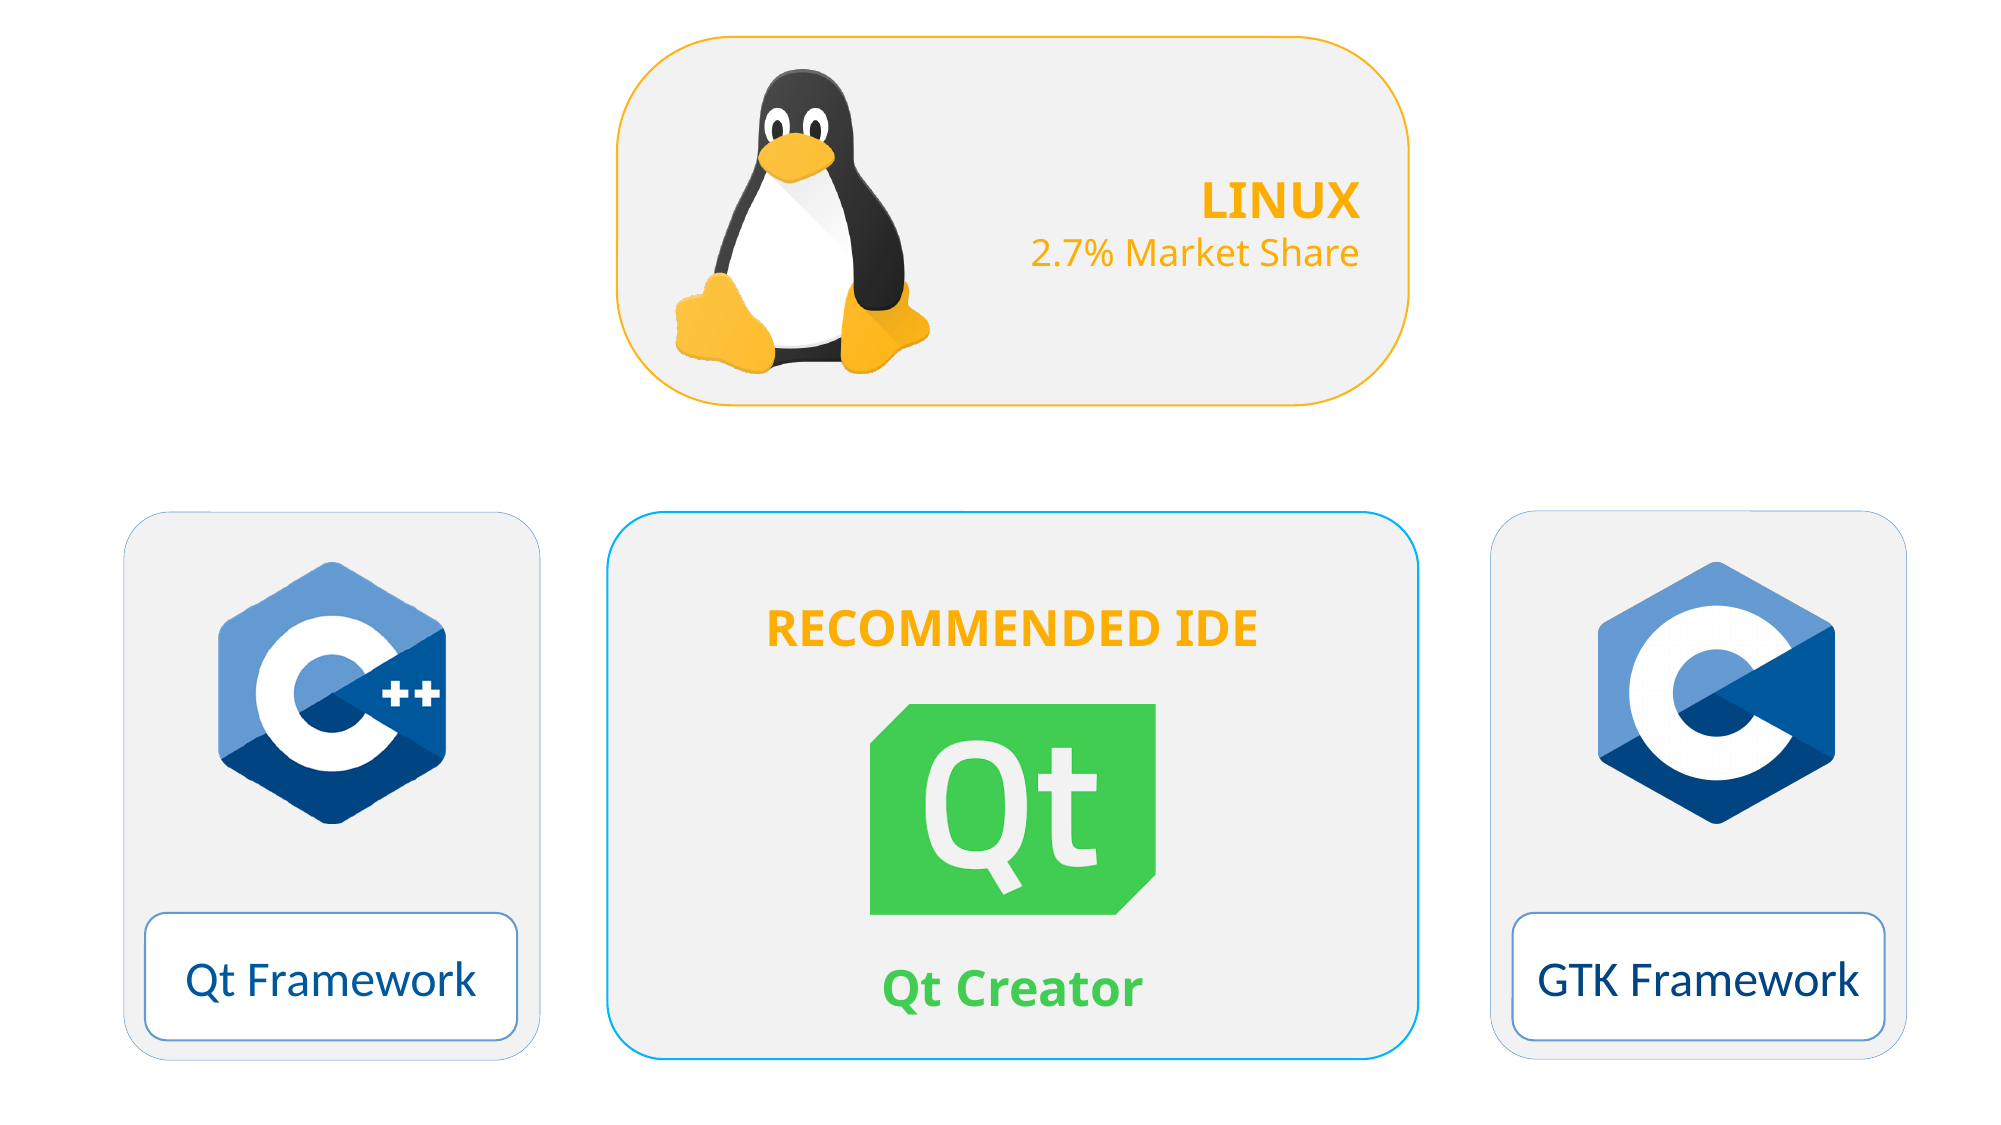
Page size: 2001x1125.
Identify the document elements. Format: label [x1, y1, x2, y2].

text_box [123, 512, 540, 1061]
text_box [607, 512, 1419, 1060]
text_box [616, 36, 1409, 406]
text_box [1490, 510, 1907, 1060]
